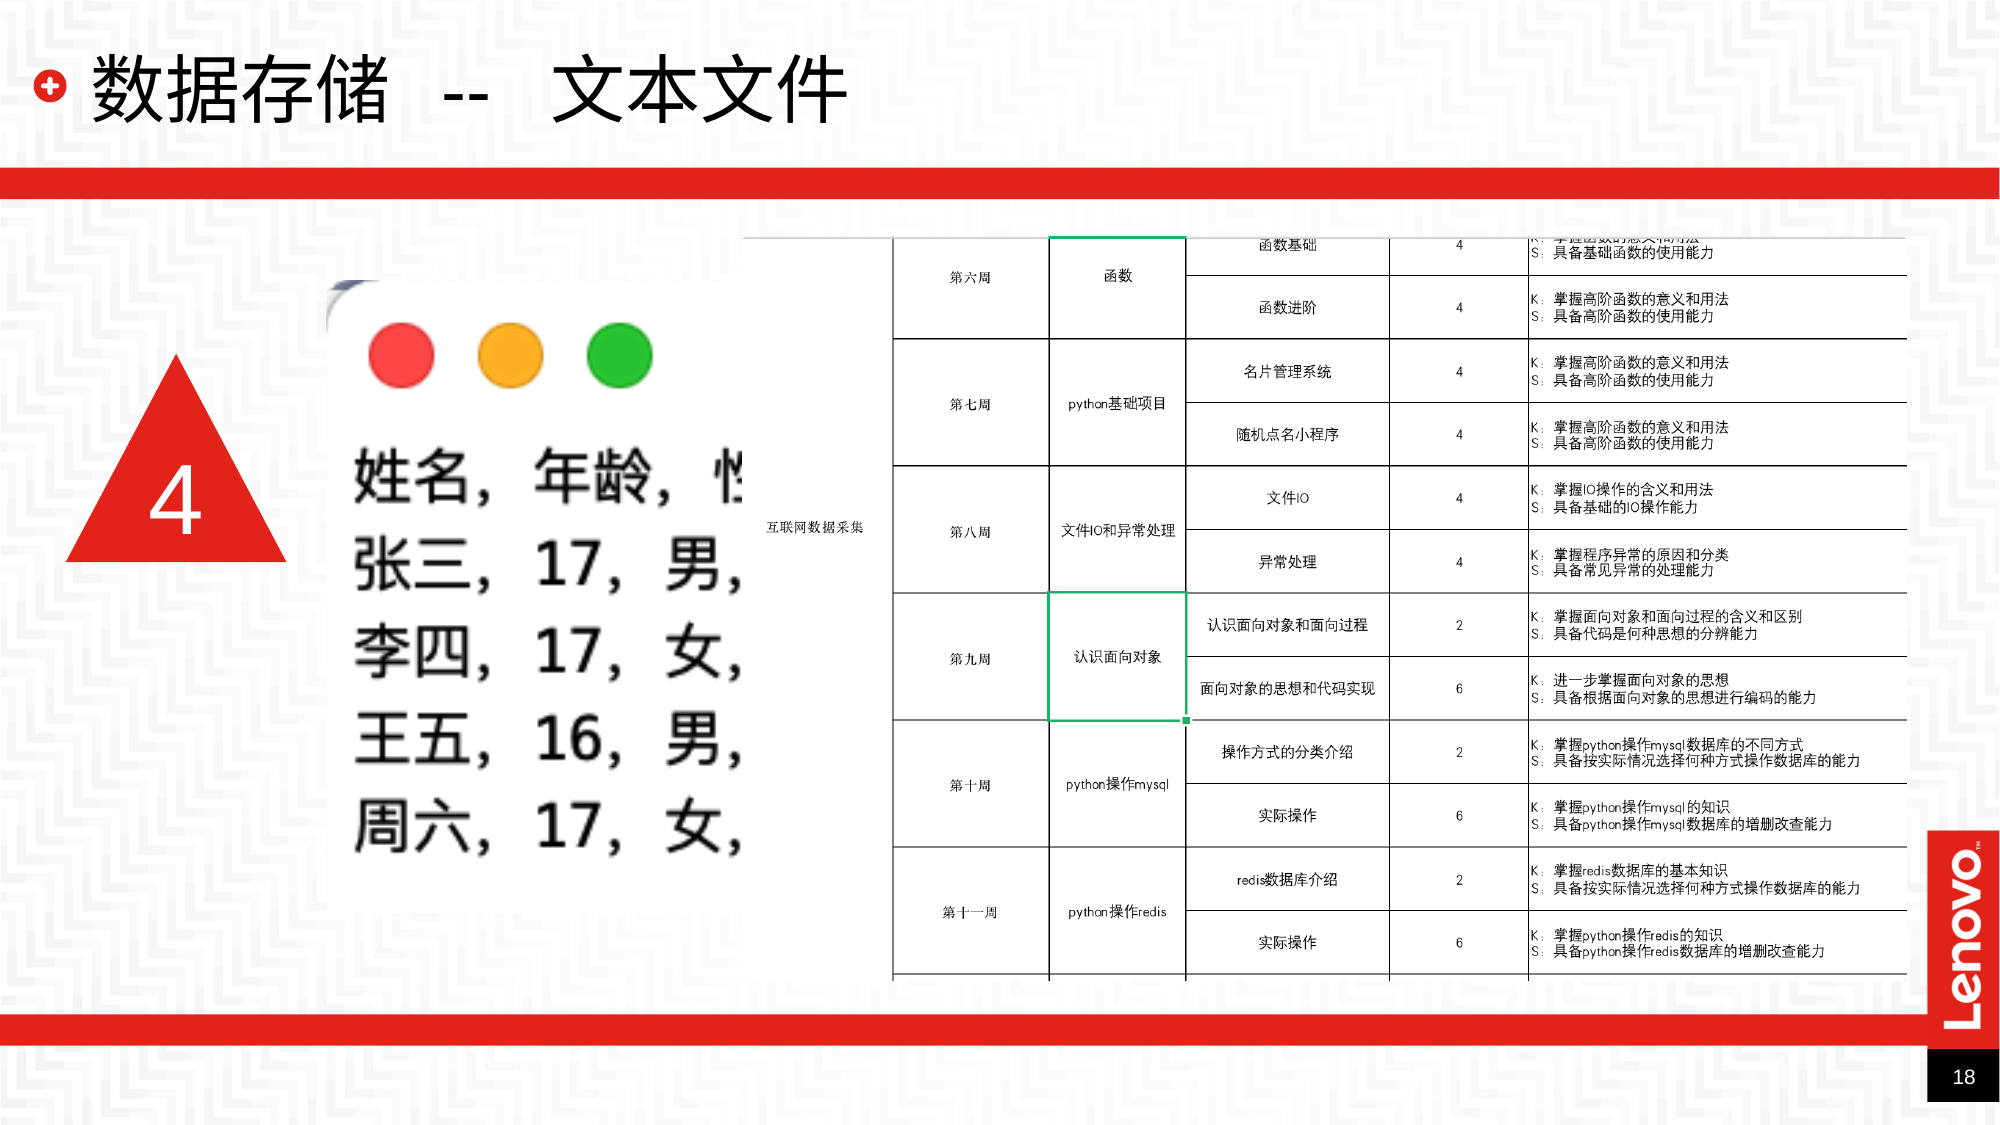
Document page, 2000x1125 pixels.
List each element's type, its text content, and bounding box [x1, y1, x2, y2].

text_box [0, 165, 2000, 201]
picture [0, 1048, 2000, 1125]
picture [0, 0, 2000, 165]
text_box [0, 1012, 1931, 1048]
text_box 4 [63, 351, 289, 565]
picture [1928, 831, 2000, 1049]
text_box 数据存储 -- 文本文件 [90, 44, 1907, 131]
picture [0, 201, 2000, 1012]
